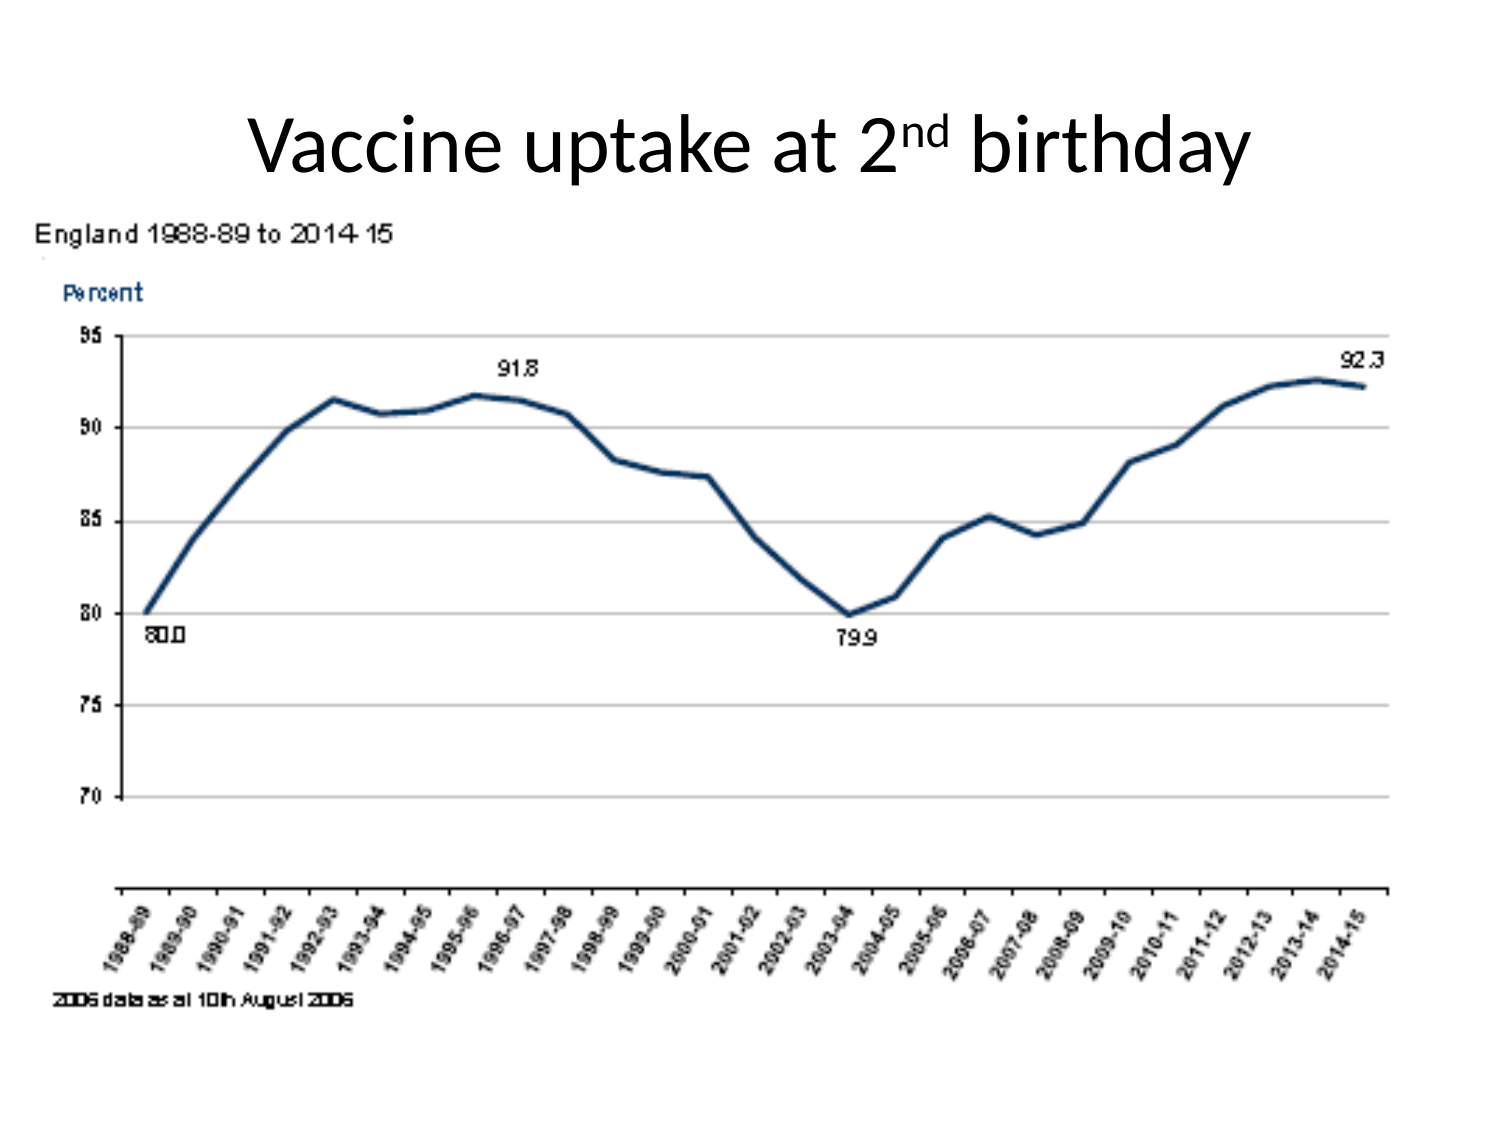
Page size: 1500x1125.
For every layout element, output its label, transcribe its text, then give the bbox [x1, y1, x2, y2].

picture [0, 204, 1500, 1036]
title Vaccine uptake at 2nd birthday [75, 45, 1425, 203]
